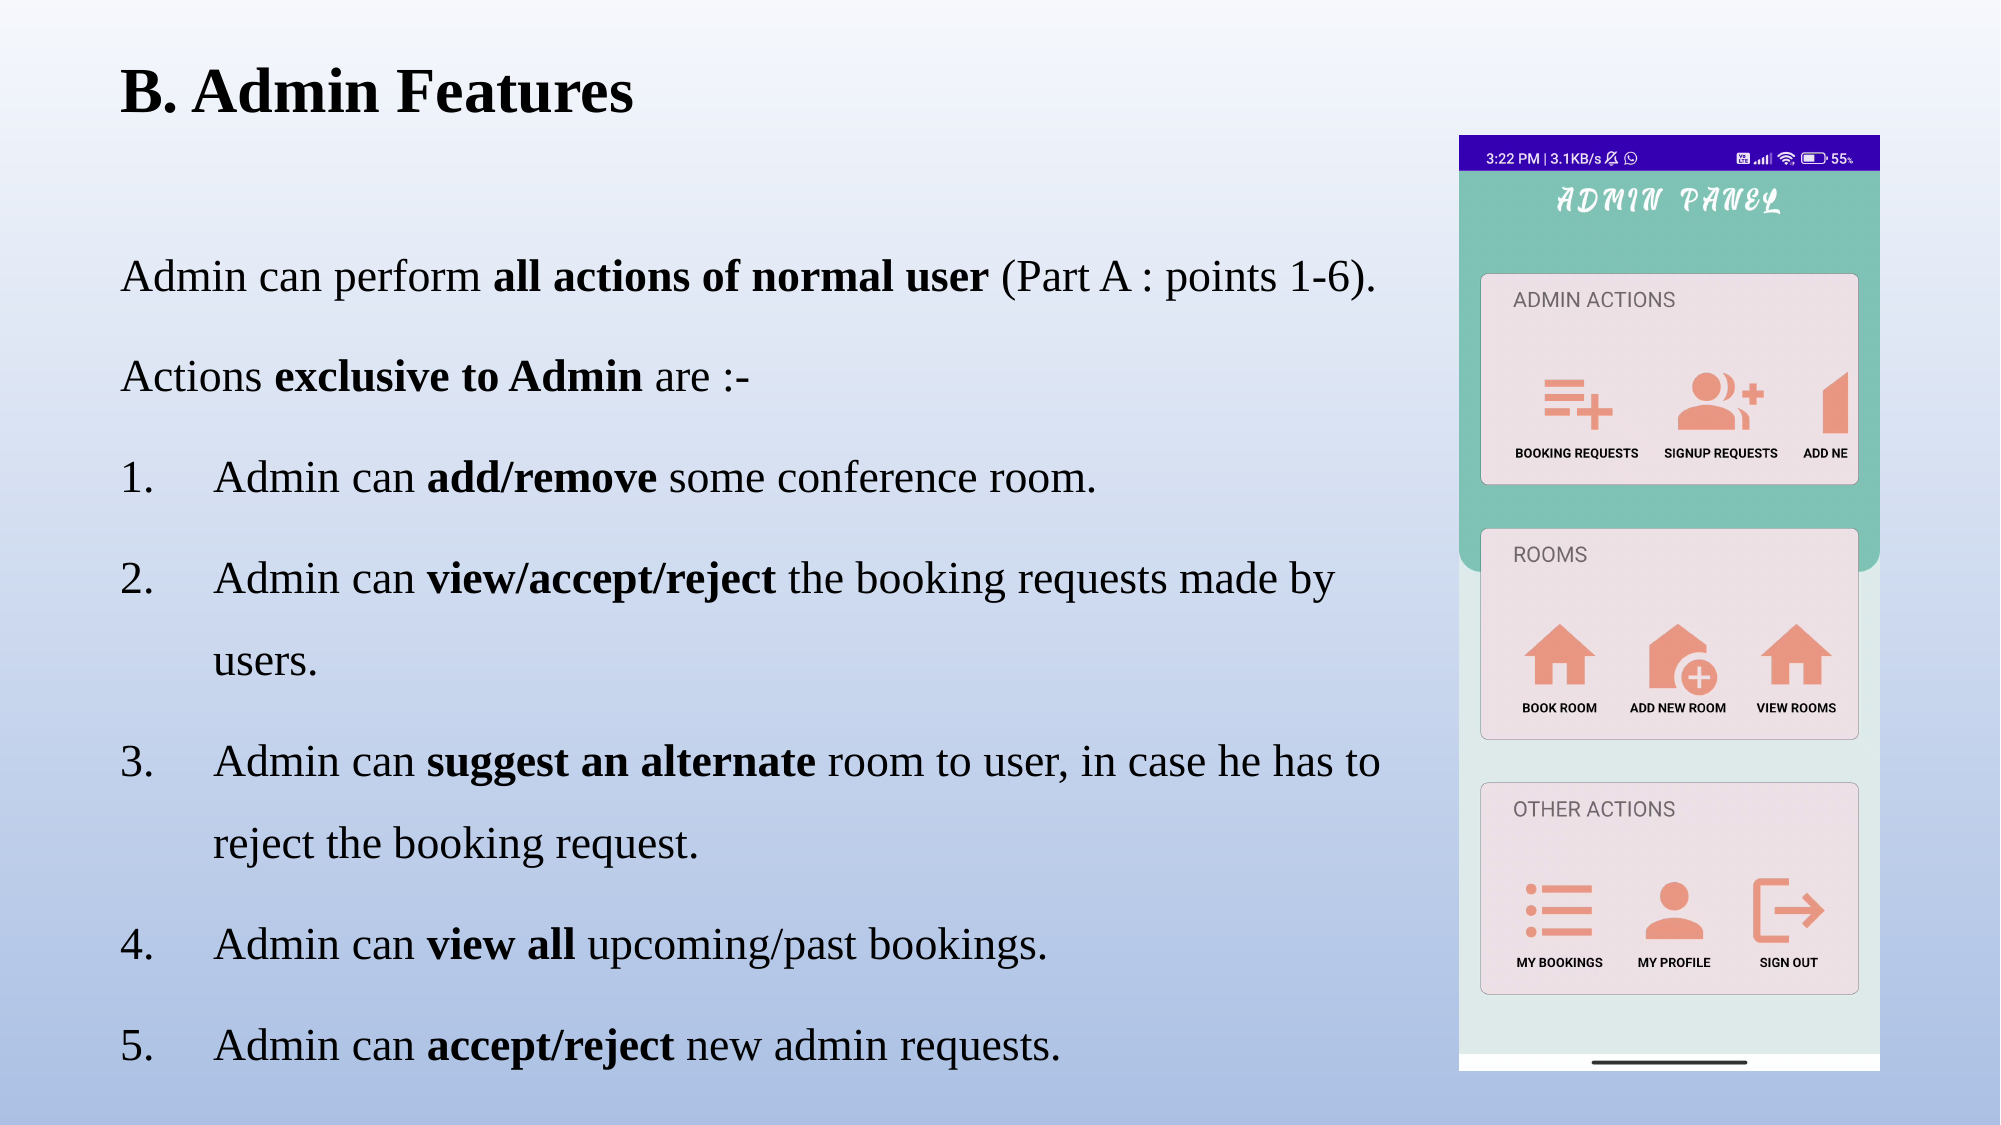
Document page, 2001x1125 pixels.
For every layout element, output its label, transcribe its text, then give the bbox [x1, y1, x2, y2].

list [1458, 134, 1881, 1072]
list B. Admin Features Admin can perform all actions of normal user (Part A : points 1-6). Actions exclusive to Admin are :- Admin can add/remove some conference room. Admin can view/accept/reject the booking requests made by users. Admin can suggest an alternate room to user, in case he has to reject the booking request. Admin can view all upcoming/past bookings. Admin can accept/reject new admin requests. [105, 49, 1425, 1086]
